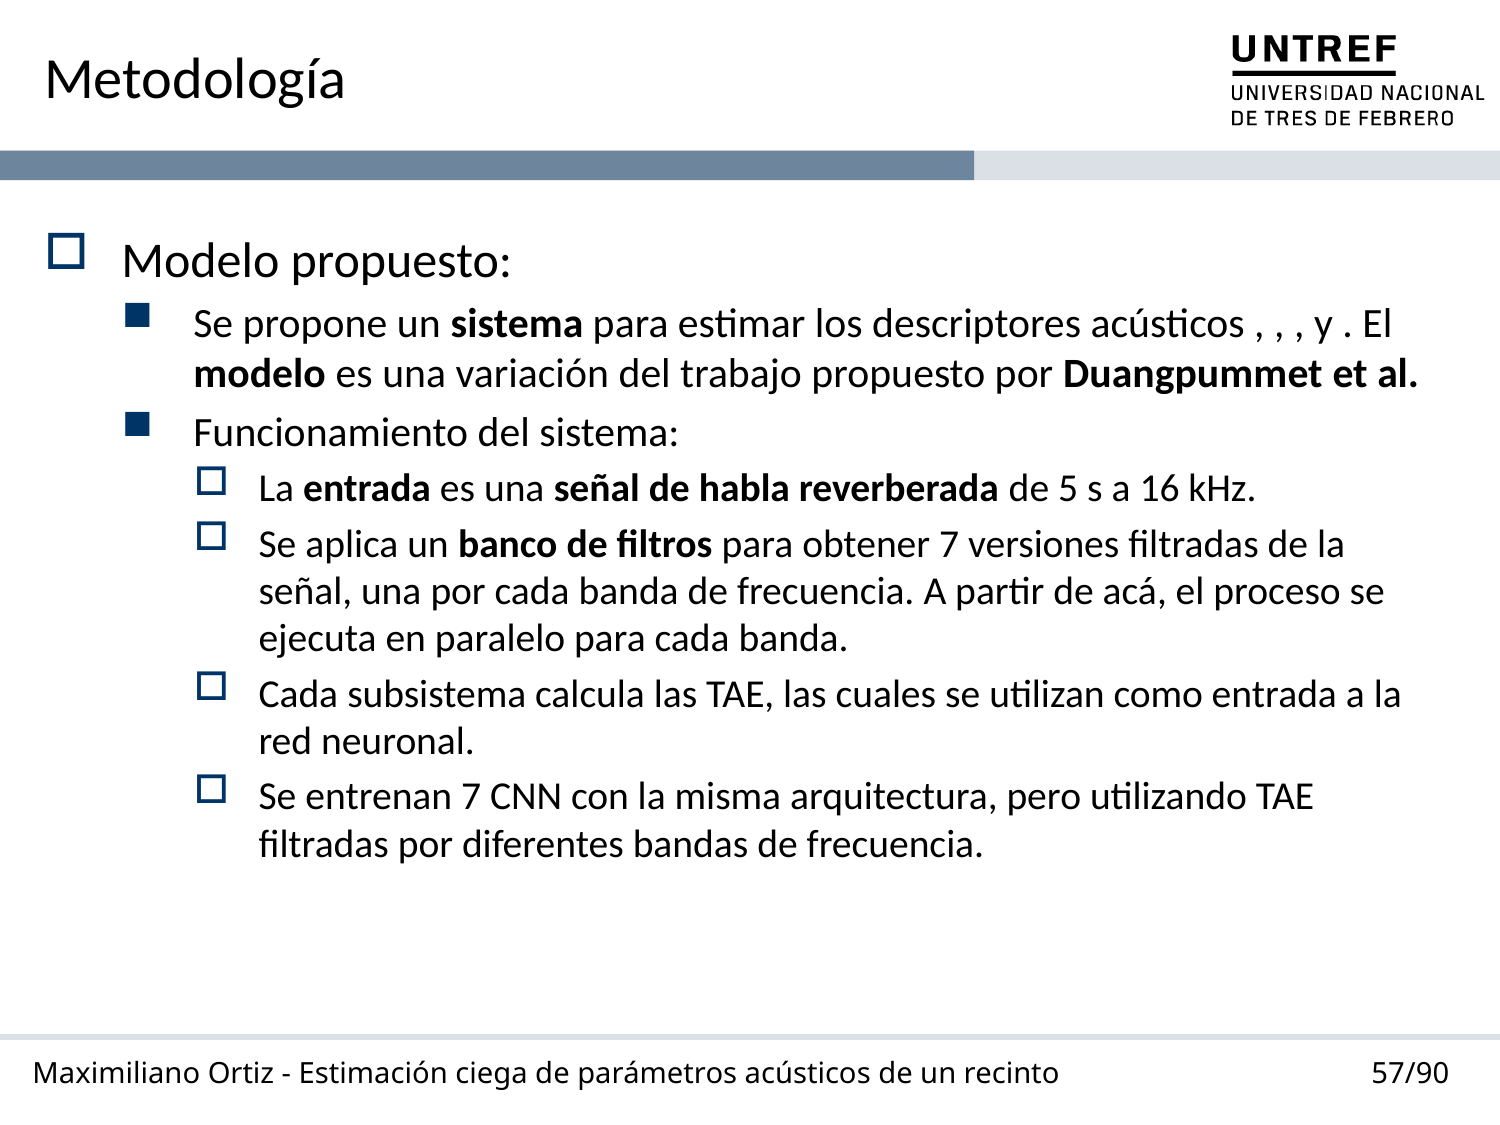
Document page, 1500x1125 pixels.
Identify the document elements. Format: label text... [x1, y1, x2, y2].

title Metodología [29, 14, 1211, 136]
text_box Maximiliano Ortiz - Estimación ciega de parámetros acústicos de un recinto [17, 1046, 1187, 1111]
text_box [725, 537, 775, 588]
text_box 57/90 [1187, 1046, 1465, 1111]
picture [1224, 31, 1495, 132]
